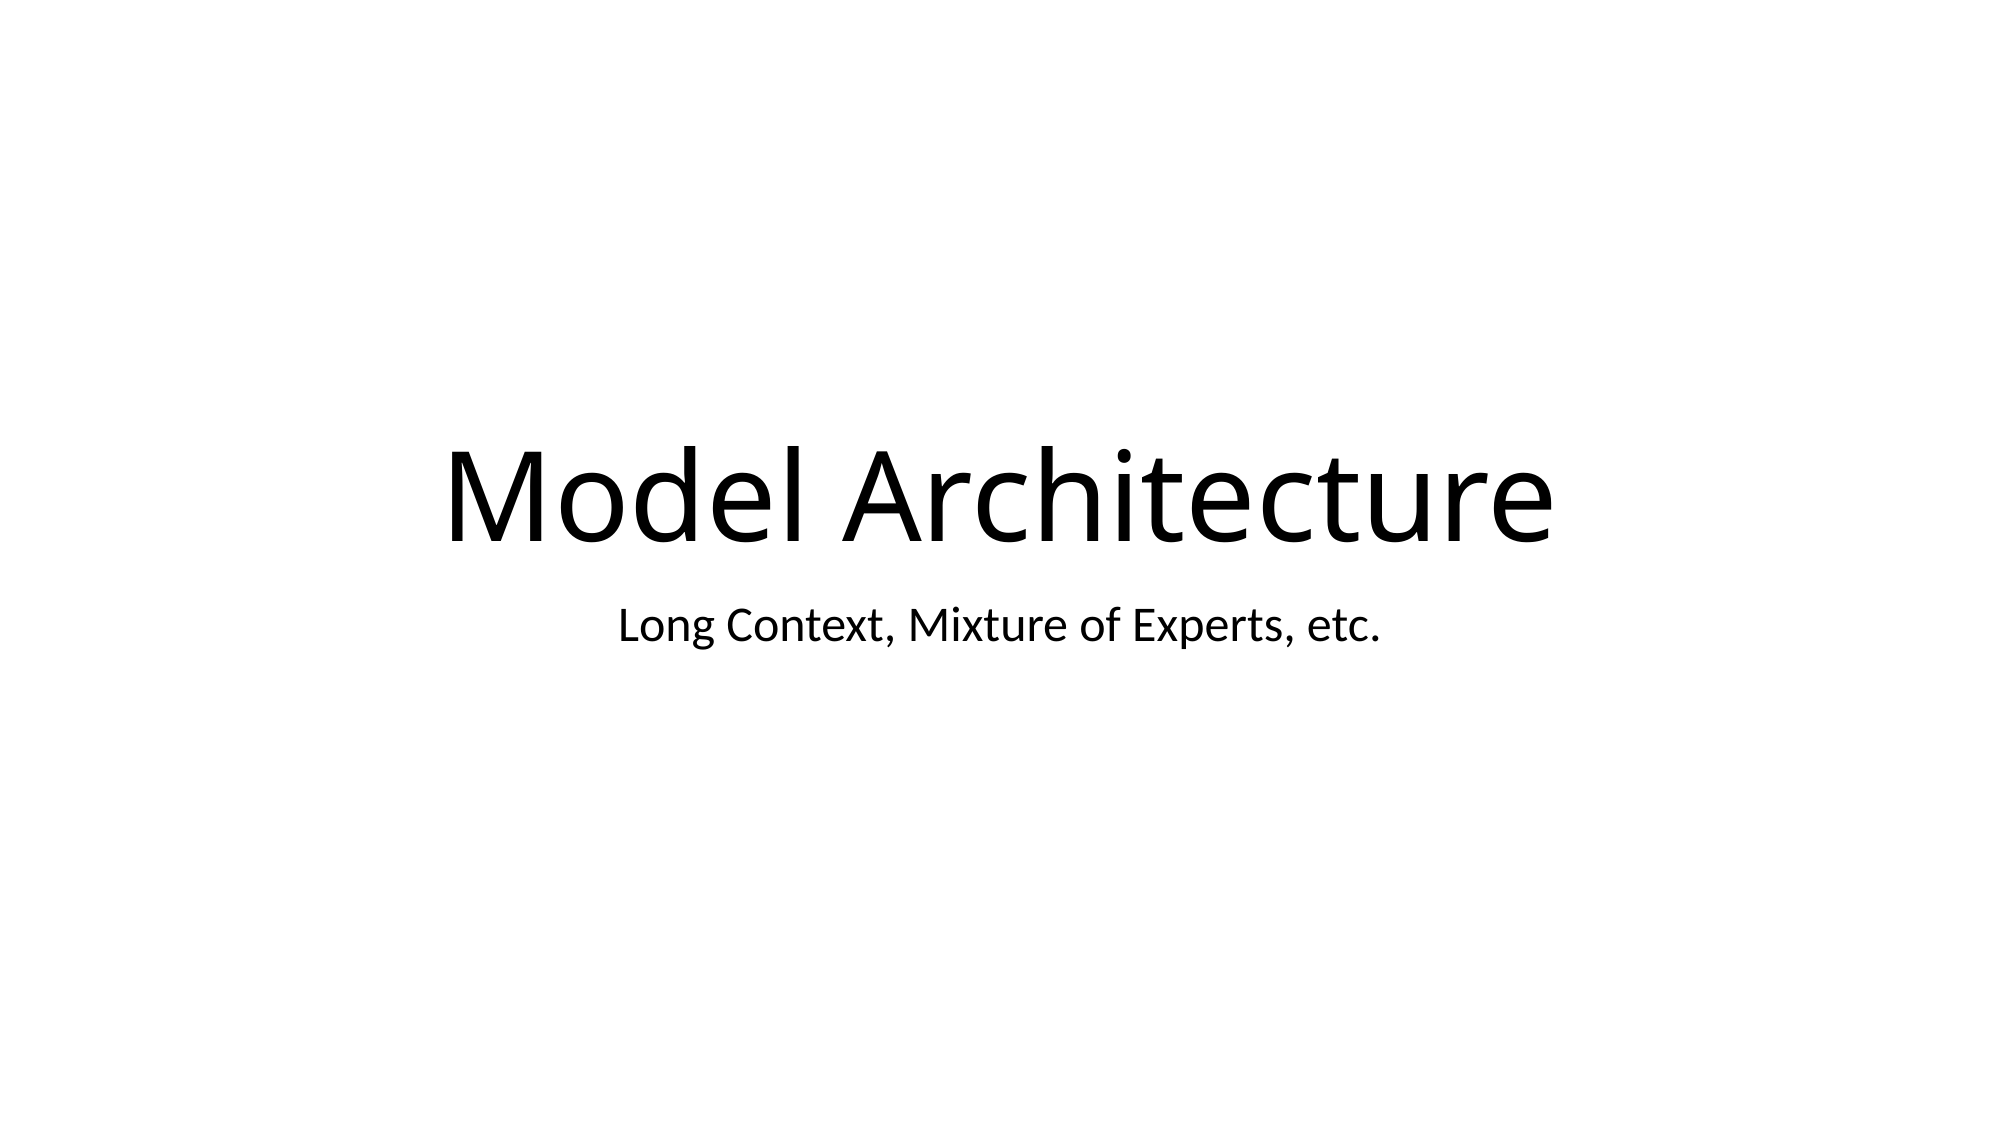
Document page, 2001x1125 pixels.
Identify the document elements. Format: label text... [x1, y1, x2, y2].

subtitle Long Context, Mixture of Experts, etc. [249, 590, 1750, 863]
title Model Architecture [249, 184, 1750, 576]
